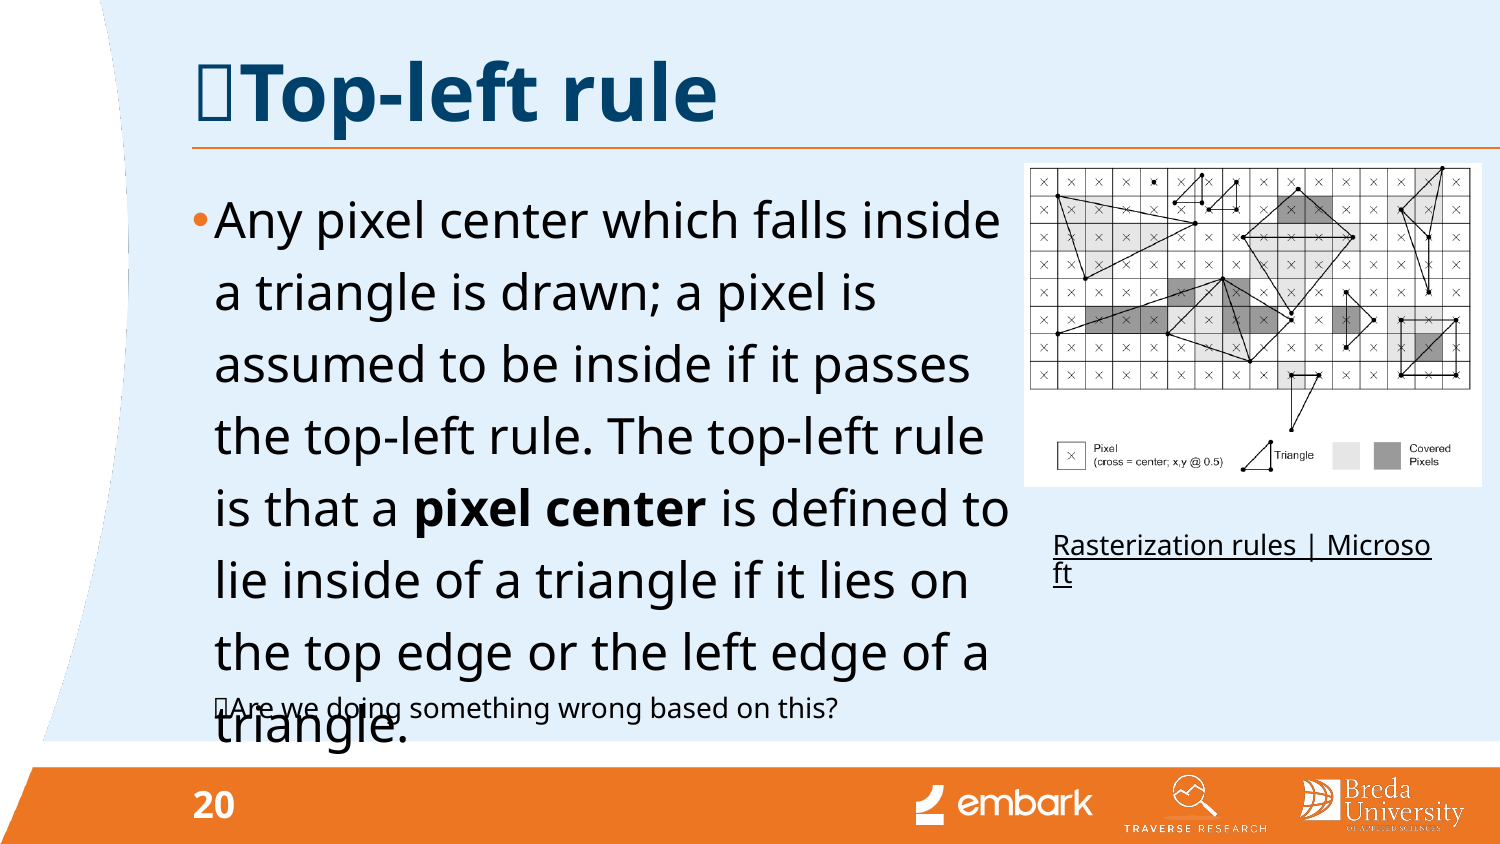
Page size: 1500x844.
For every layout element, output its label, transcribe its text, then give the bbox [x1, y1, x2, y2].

slide_number 20 [177, 773, 351, 819]
text_box Rasterization rules | Microsoft [1037, 487, 1451, 574]
title 🚩Top-left rule [191, 3, 1341, 138]
list Any pixel center which falls inside a triangle is drawn; a pixel is assumed to be inside if it passes the top-left rule. The top-left rule is that a pixel center is defined to lie inside of a triangle if it lies on the top edge or the left edge of a triangle. [191, 176, 1016, 741]
picture [0, 0, 1500, 844]
text_box 🤔Are we doing something wrong based on this? [197, 683, 871, 732]
